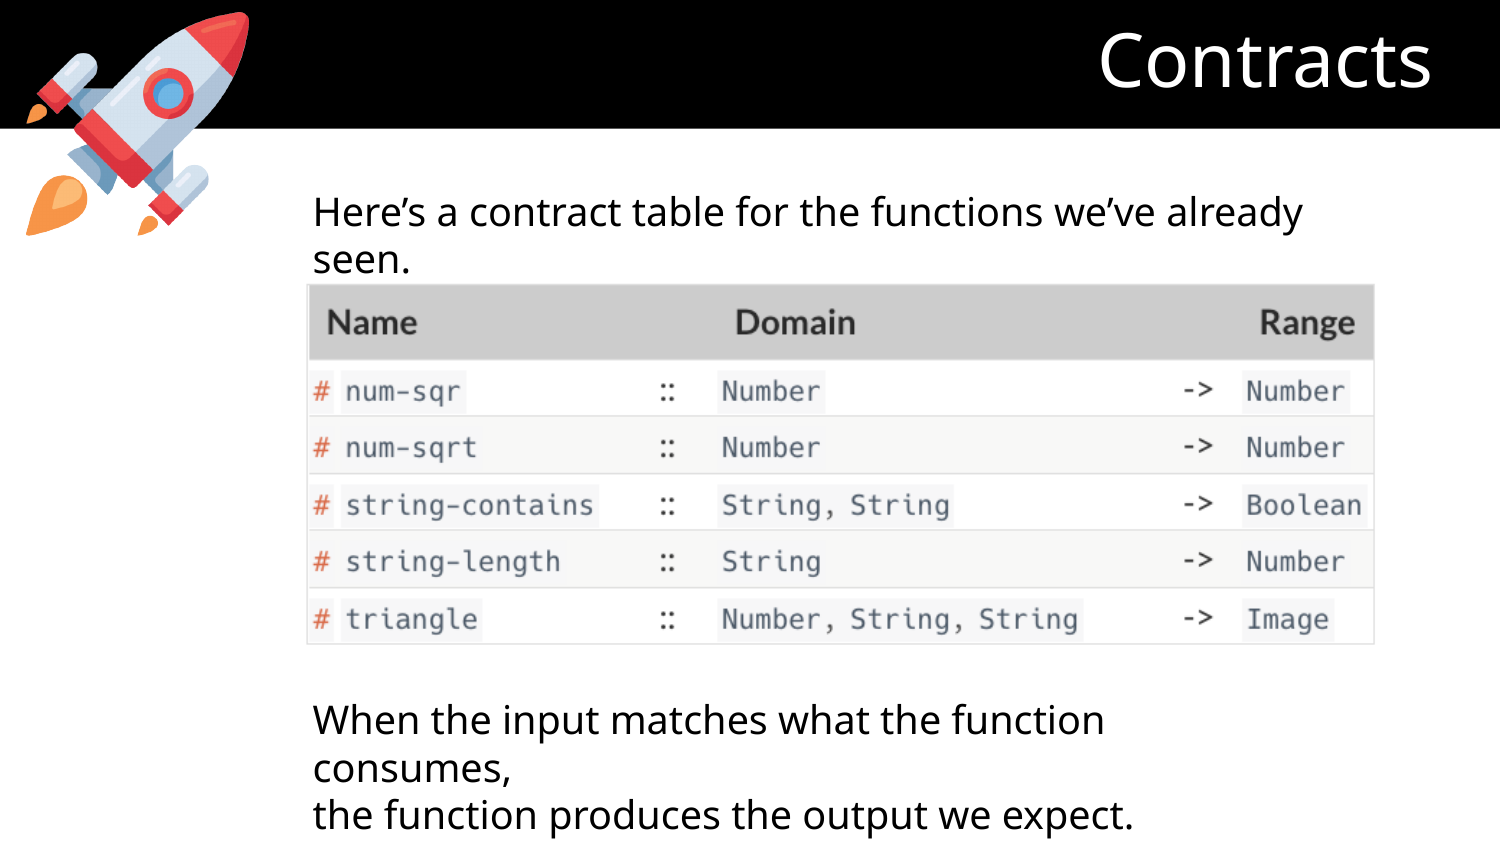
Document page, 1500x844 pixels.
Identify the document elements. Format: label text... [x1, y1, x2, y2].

text_box When the input matches what the function consumes, the function produces the output we expect. [297, 679, 1277, 844]
picture [298, 274, 1388, 656]
picture [26, 12, 249, 236]
text_box Here’s a contract table for the functions we’ve already seen. [297, 171, 1389, 276]
title Contracts [286, 0, 1449, 92]
